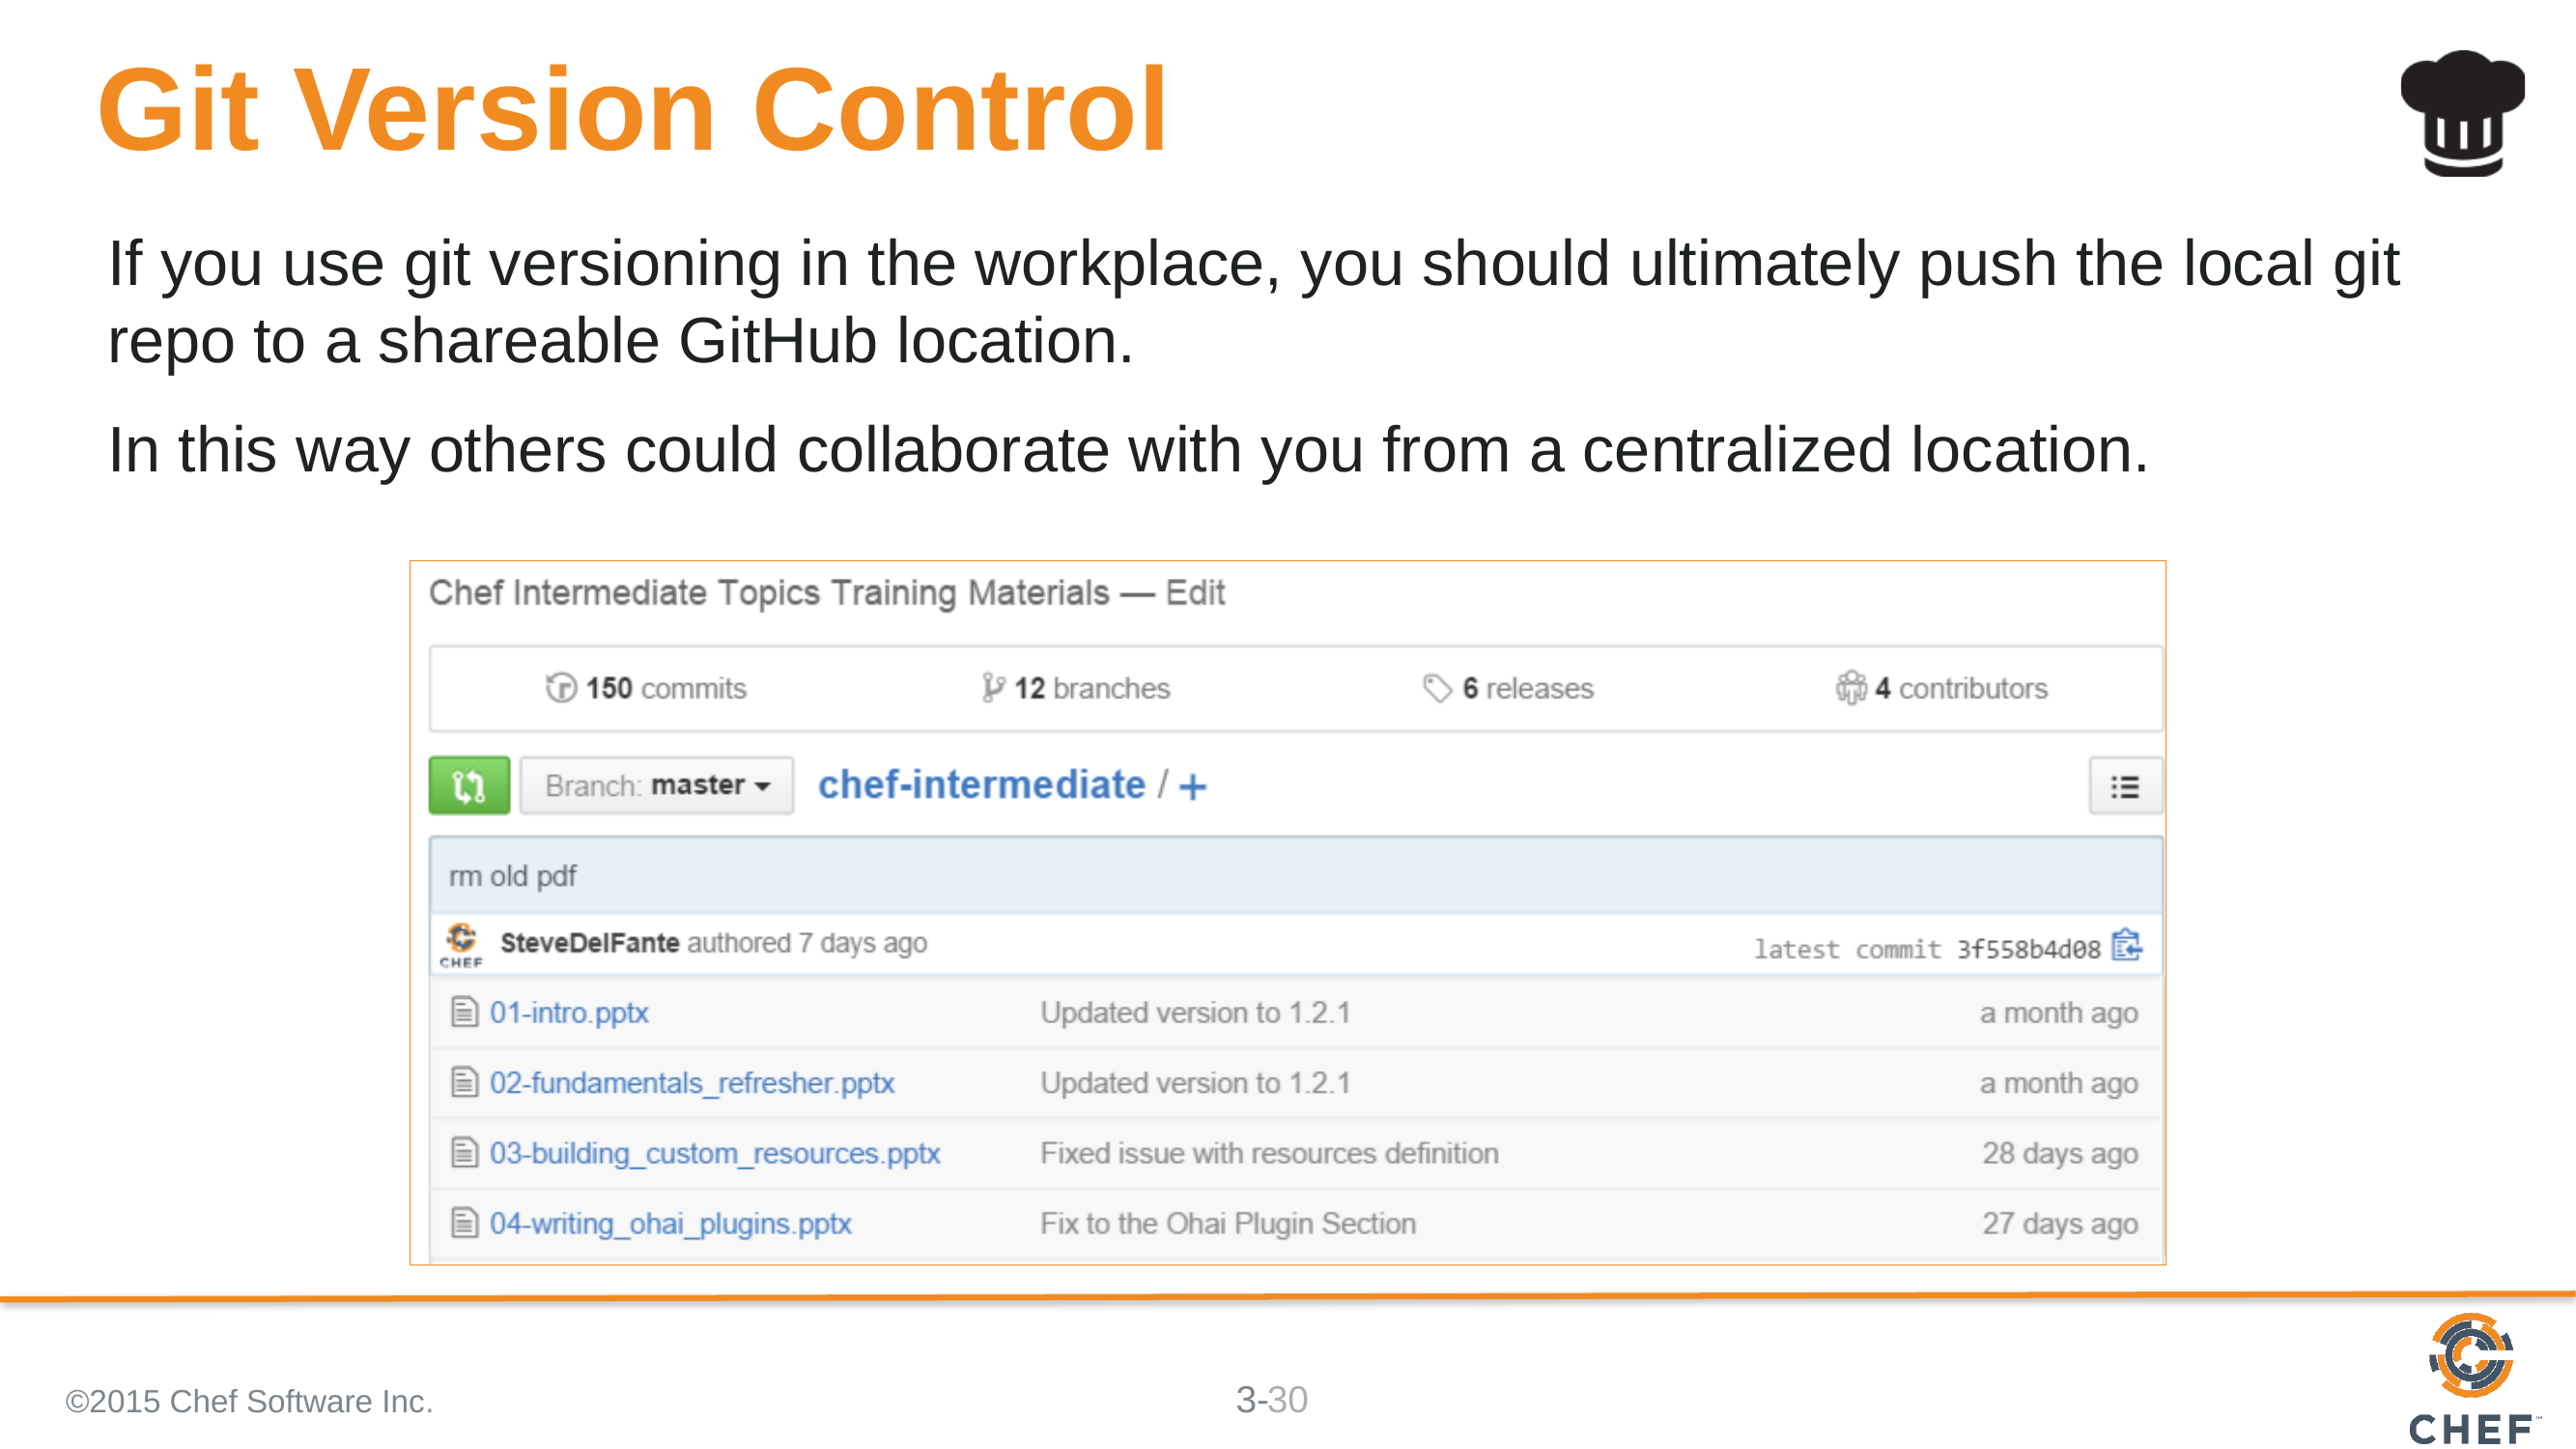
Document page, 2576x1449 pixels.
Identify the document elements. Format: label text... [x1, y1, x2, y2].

list If you use git versioning in the workplace, you should ultimately push the local git repo to a shareable GitHub location. In this way others could collaborate with you from a centralized location. [107, 221, 2469, 626]
picture [2399, 1297, 2550, 1449]
footer ©2015 Chef Software Inc. [51, 1359, 952, 1440]
slide_number 30 [998, 1359, 1578, 1437]
title Git Version Control [96, 48, 2463, 180]
picture [410, 560, 2166, 1265]
